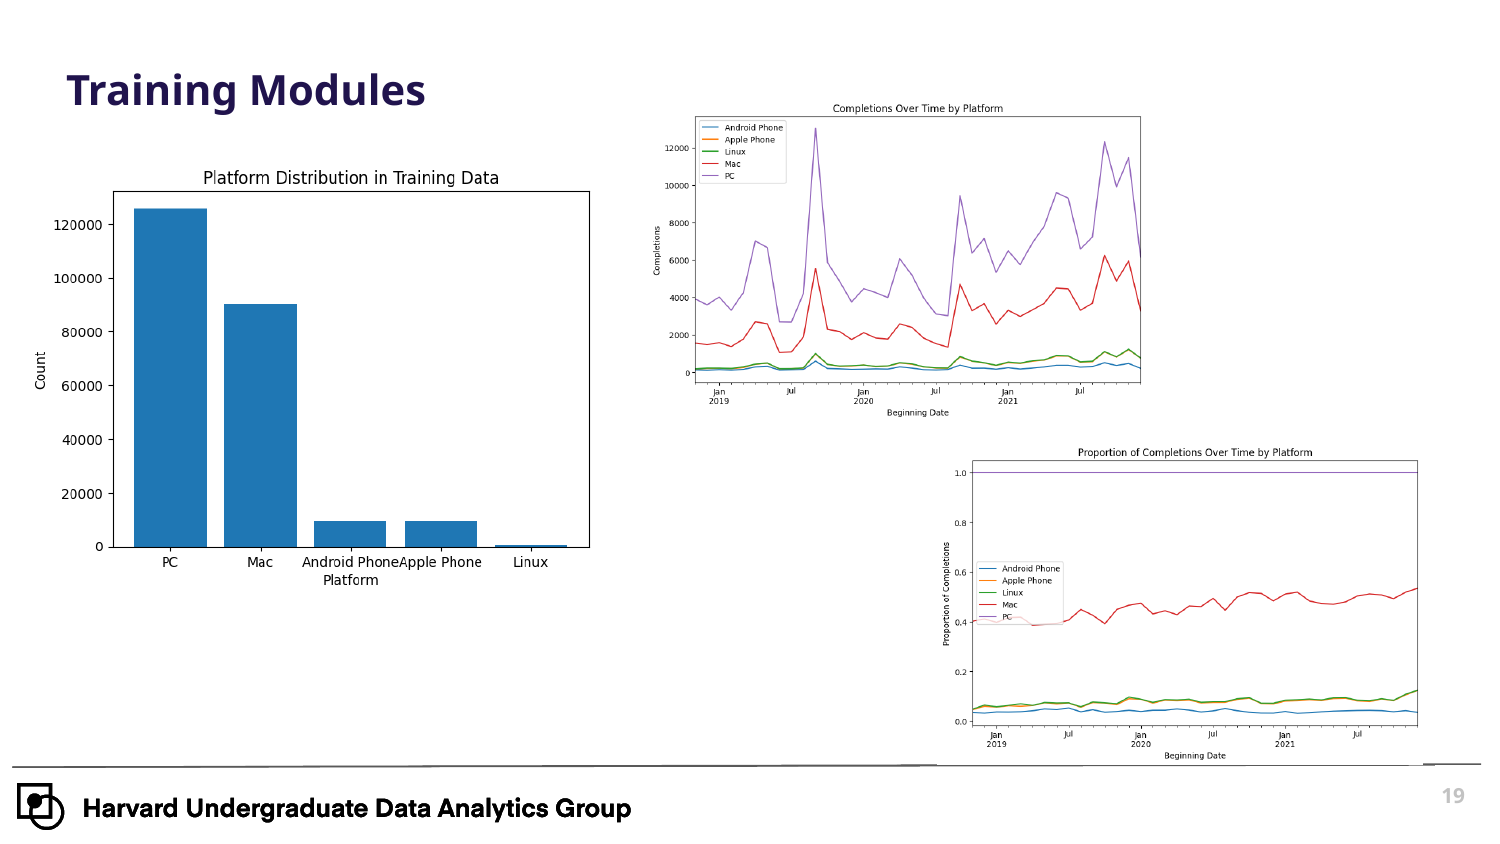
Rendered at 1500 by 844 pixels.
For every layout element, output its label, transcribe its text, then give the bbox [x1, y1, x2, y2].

title Training Modules [51, 42, 1449, 137]
slide_number ‹#› [1389, 764, 1480, 830]
picture [937, 441, 1424, 766]
picture [24, 160, 598, 598]
picture [17, 783, 635, 830]
picture [647, 98, 1146, 423]
